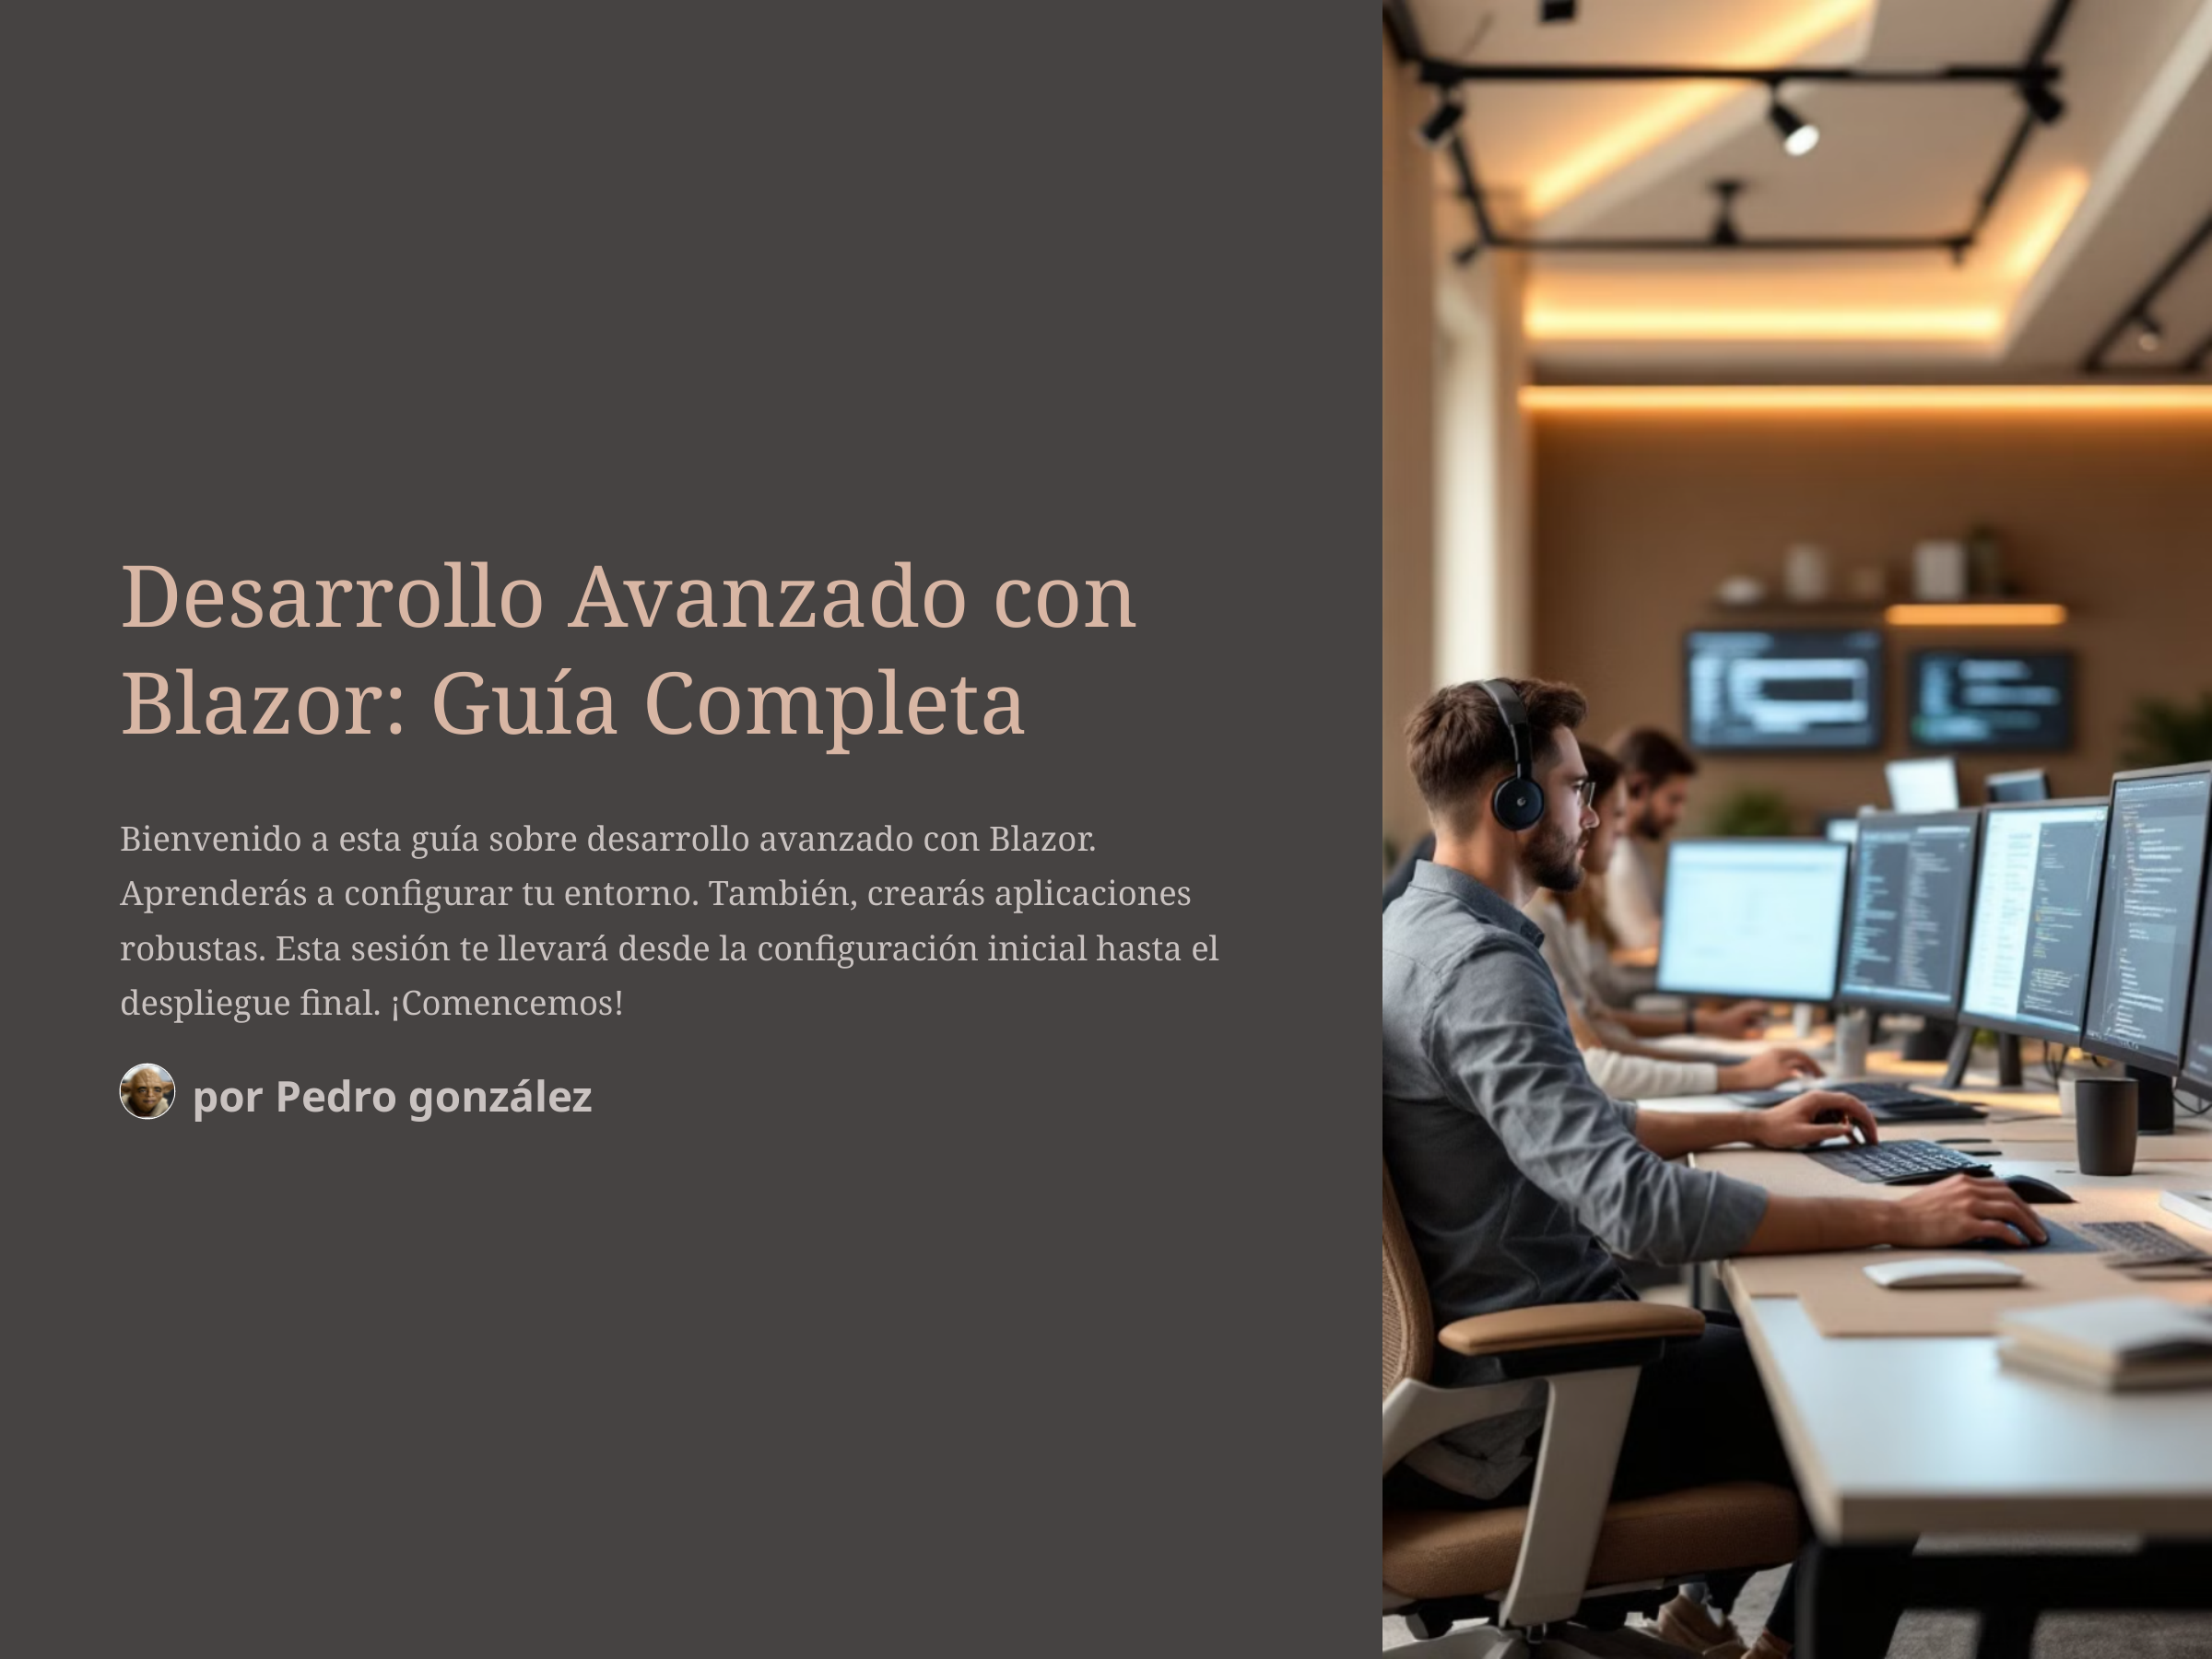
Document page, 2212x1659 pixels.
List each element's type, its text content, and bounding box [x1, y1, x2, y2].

text_box Bienvenido a esta guía sobre desarrollo avanzado con Blazor. Aprenderás a configurar tu entorno. También, crearás aplicaciones robustas. Esta sesión te llevará desde la configuración inicial hasta el despliegue final. ¡Comencemos! [120, 803, 1263, 1023]
picture [1382, 0, 2212, 1659]
picture [121, 1065, 174, 1118]
text_box por Pedro gonzález [192, 1061, 616, 1122]
text_box Desarrollo Avanzado con Blazor: Guía Completa [120, 537, 1263, 752]
